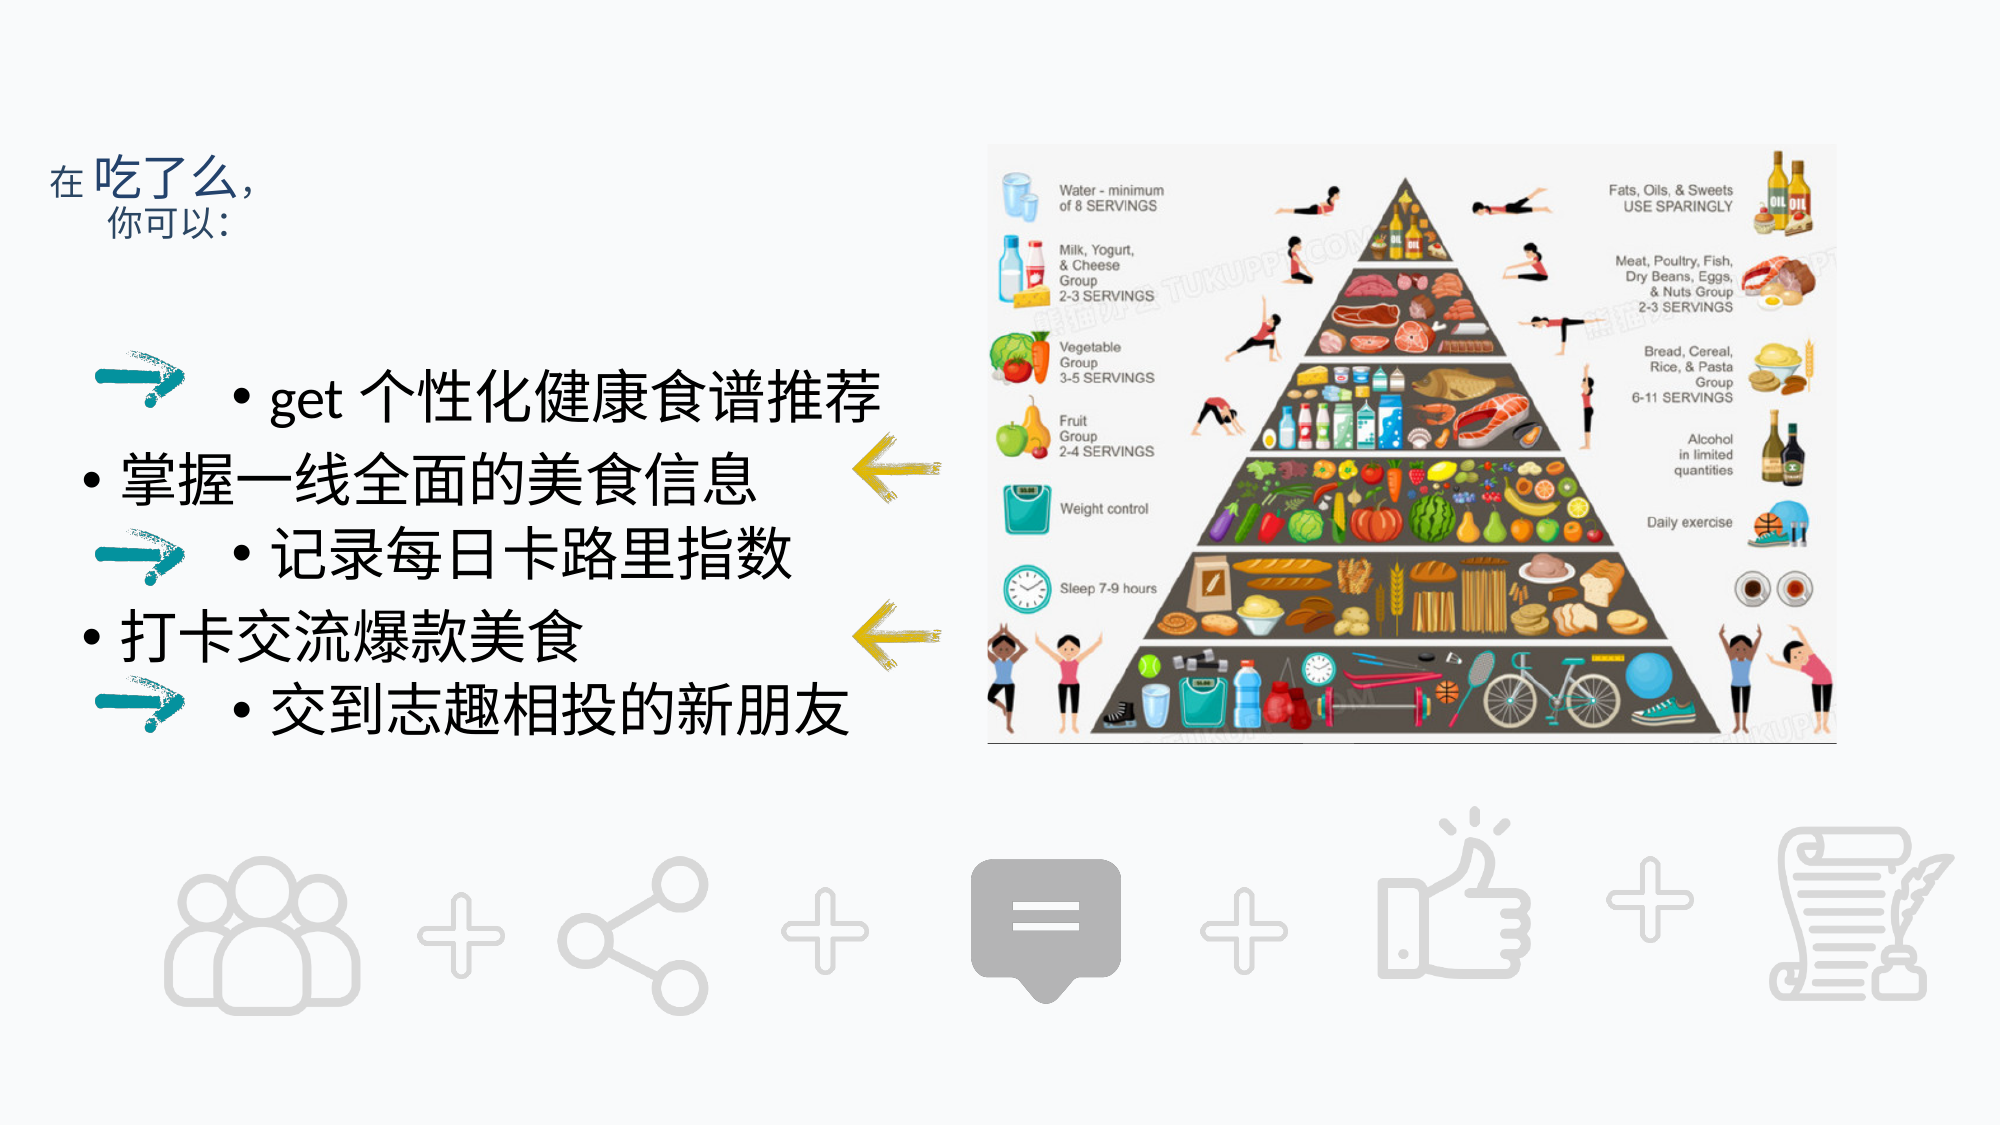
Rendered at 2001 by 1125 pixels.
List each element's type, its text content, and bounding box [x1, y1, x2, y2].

picture [94, 333, 185, 424]
picture [94, 512, 185, 602]
list get个性化健康食谱推荐 掌握一线全面的美食信息 记录每日卡路里指数 打卡交流爆款美食 交到志趣相投的新朋友 [66, 280, 1939, 1046]
picture [970, 856, 1121, 1007]
picture [1200, 887, 1288, 975]
picture [781, 887, 869, 975]
picture [852, 590, 942, 681]
picture [94, 659, 185, 749]
picture [417, 892, 505, 979]
picture [852, 423, 942, 513]
picture [552, 856, 713, 1016]
picture [1759, 811, 1964, 1016]
picture [987, 144, 1837, 745]
title 在 吃了么， 你可以： [34, 144, 987, 296]
picture [1606, 856, 1694, 943]
picture [155, 829, 369, 1043]
picture [1367, 806, 1541, 979]
